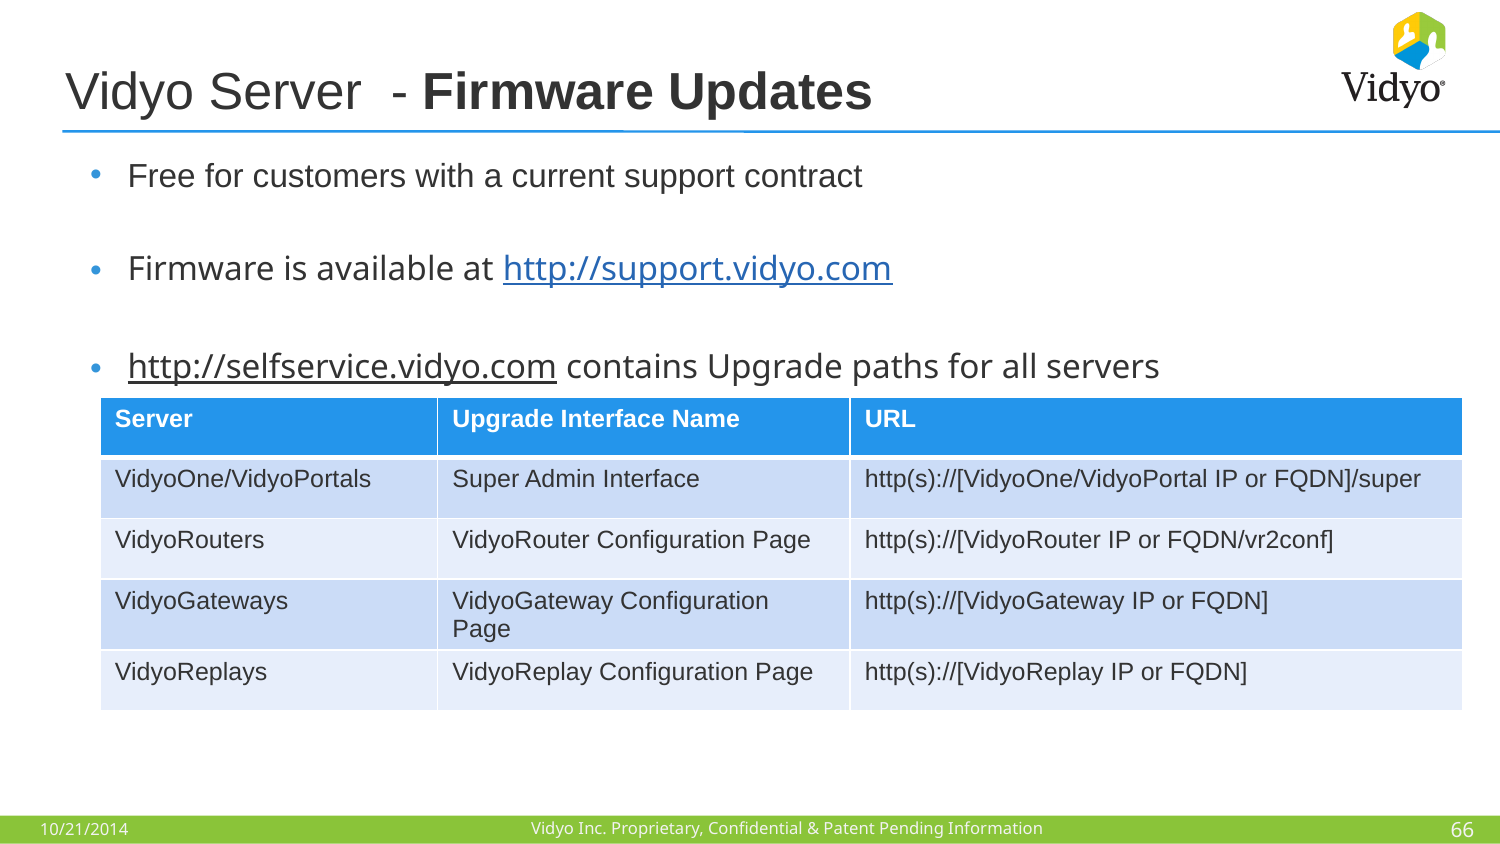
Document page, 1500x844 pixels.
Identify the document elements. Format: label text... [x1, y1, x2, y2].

table_header Server [101, 398, 437, 455]
table_cell http(s)://[VidyoRouter IP or FQDN/vr2conf] [851, 519, 1462, 578]
picture [1338, 9, 1500, 123]
table_cell VidyoRouter Configuration Page [438, 519, 849, 578]
table_cell Super Admin Interface [438, 460, 849, 518]
table_cell http(s)://[VidyoOne/VidyoPortal IP or FQDN]/super [851, 460, 1462, 518]
table_header URL [851, 398, 1462, 455]
table_header Upgrade Interface Name [438, 398, 849, 455]
table_cell VidyoReplays [101, 651, 437, 710]
list Free for customers with a current support contract Firmware is available at http://support.vidyo.com http://selfservice.vidyo.com contains Upgrade paths for all servers [75, 146, 1463, 788]
title Vidyo Server - Firmware Updates [50, 9, 1338, 128]
table_cell VidyoOne/VidyoPortals [101, 460, 437, 518]
table_cell http(s)://[VidyoReplay IP or FQDN] [851, 651, 1462, 710]
table_cell VidyoGateway Configuration Page [438, 580, 849, 649]
table_cell VidyoGateways [101, 580, 437, 649]
table_cell VidyoRouters [101, 519, 437, 578]
table_cell VidyoReplay Configuration Page [438, 651, 849, 710]
table_cell http(s)://[VidyoGateway IP or FQDN] [851, 580, 1462, 649]
